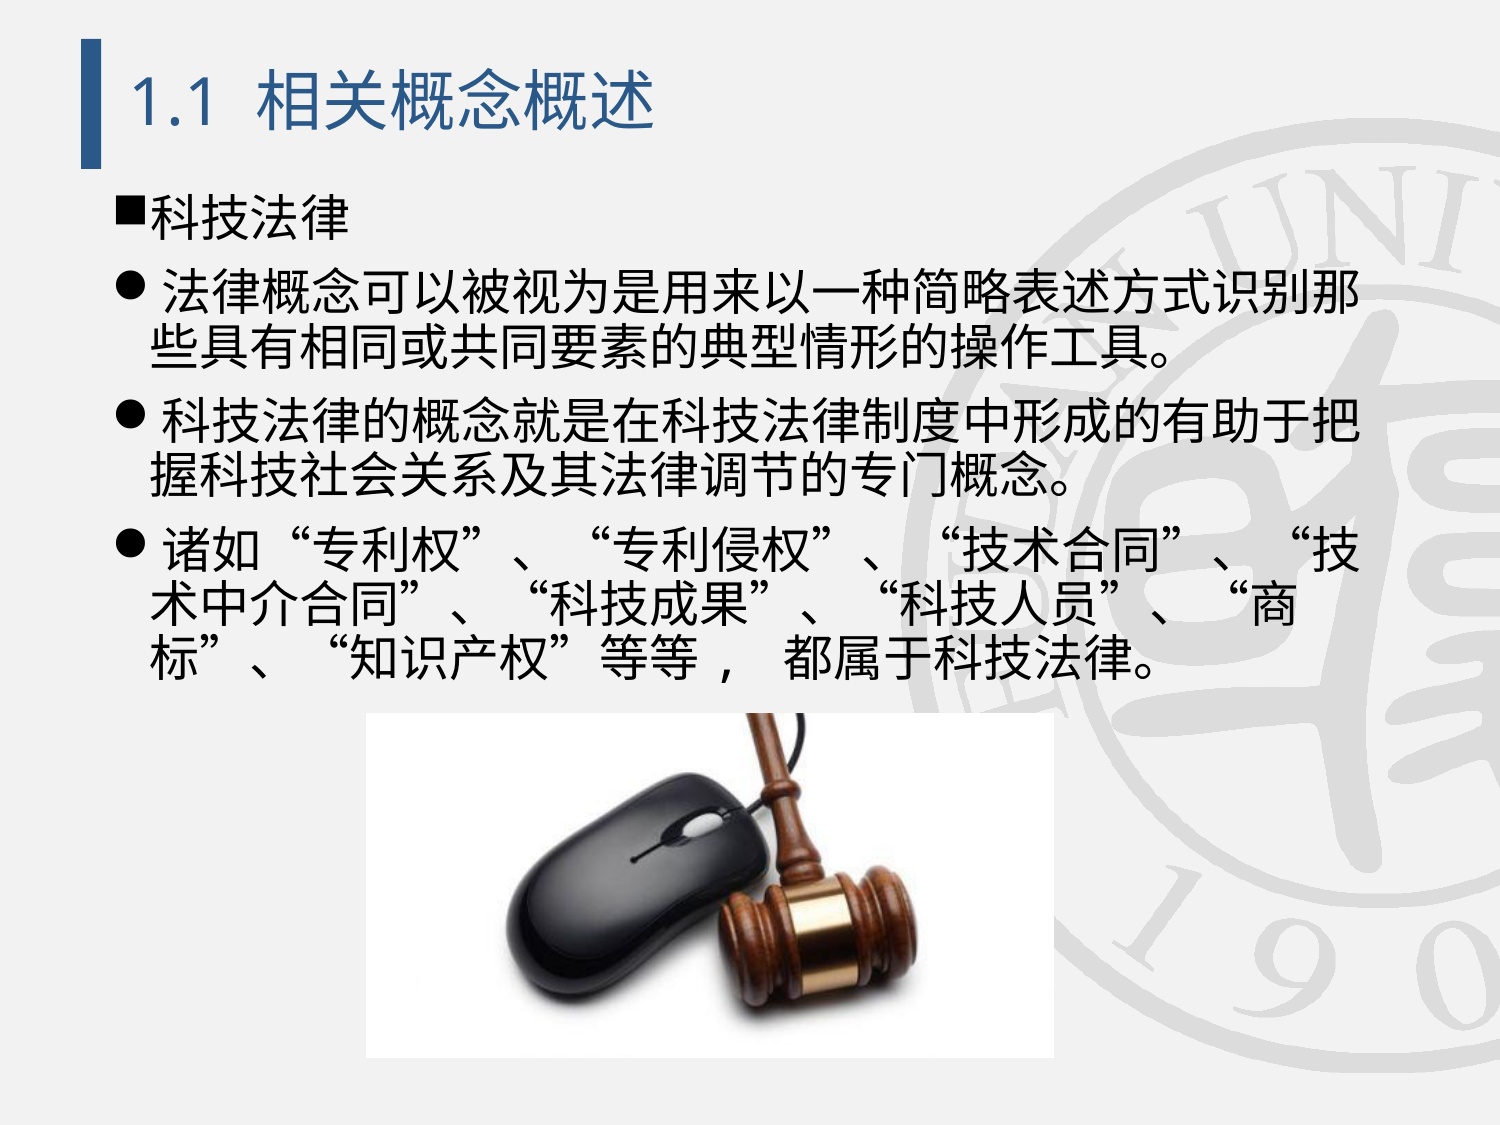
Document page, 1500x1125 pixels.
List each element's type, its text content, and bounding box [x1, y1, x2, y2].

picture [366, 713, 1054, 1058]
title 1.1 相关概念概述 [113, 49, 1387, 159]
list 科技法律 法律概念可以被视为是用来以一种简略表述方式识别那些具有相同或共同要素的典型情形的操作工具。 科技法律的概念就是在科技法律制度中形成的有助于把握科技社会关系及其法律调节的专门概念。 诸如“专利权”、“专利侵权”、“技术合同”、“技术中介合同”、“科技成果”、“科技人员”、“商标”、“知识产权”等等, 都属于科技法律。 [96, 185, 1387, 1014]
